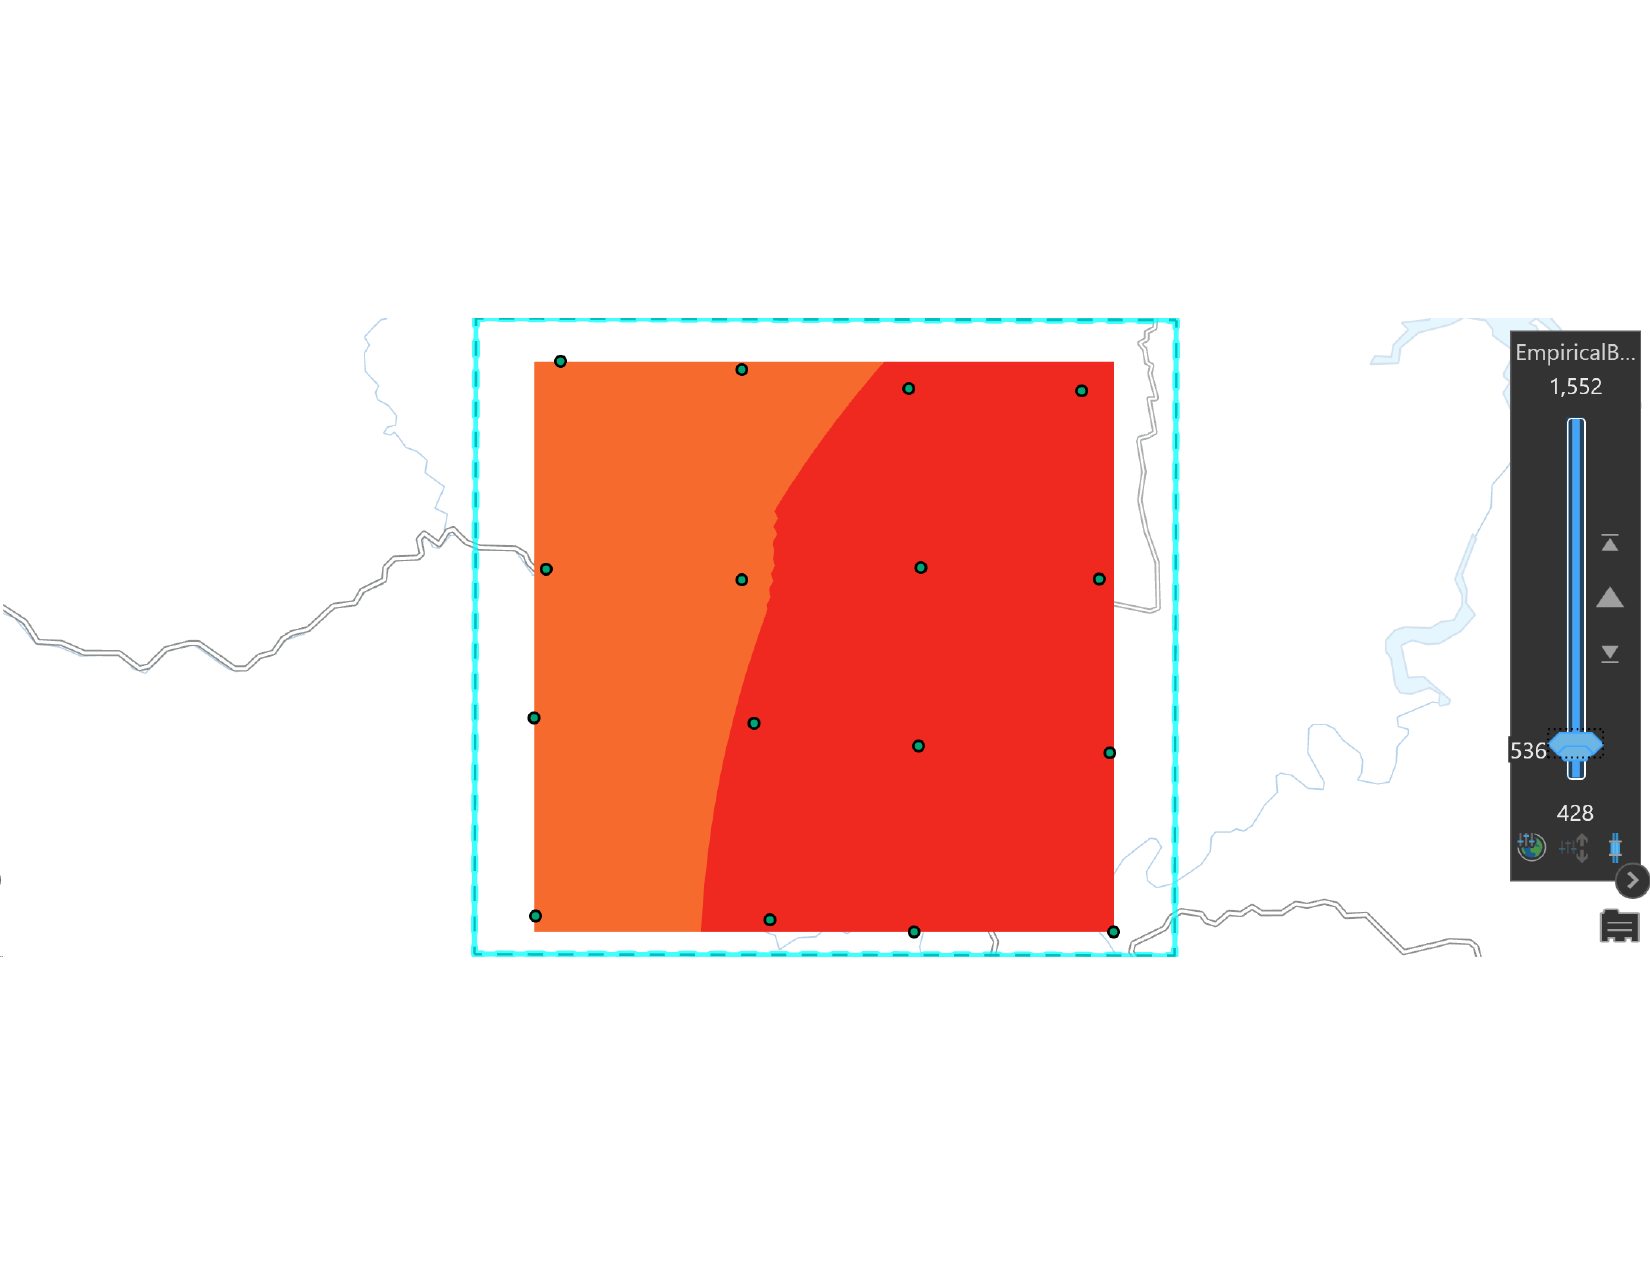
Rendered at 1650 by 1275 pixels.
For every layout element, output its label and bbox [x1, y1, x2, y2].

picture [0, 317, 1650, 958]
